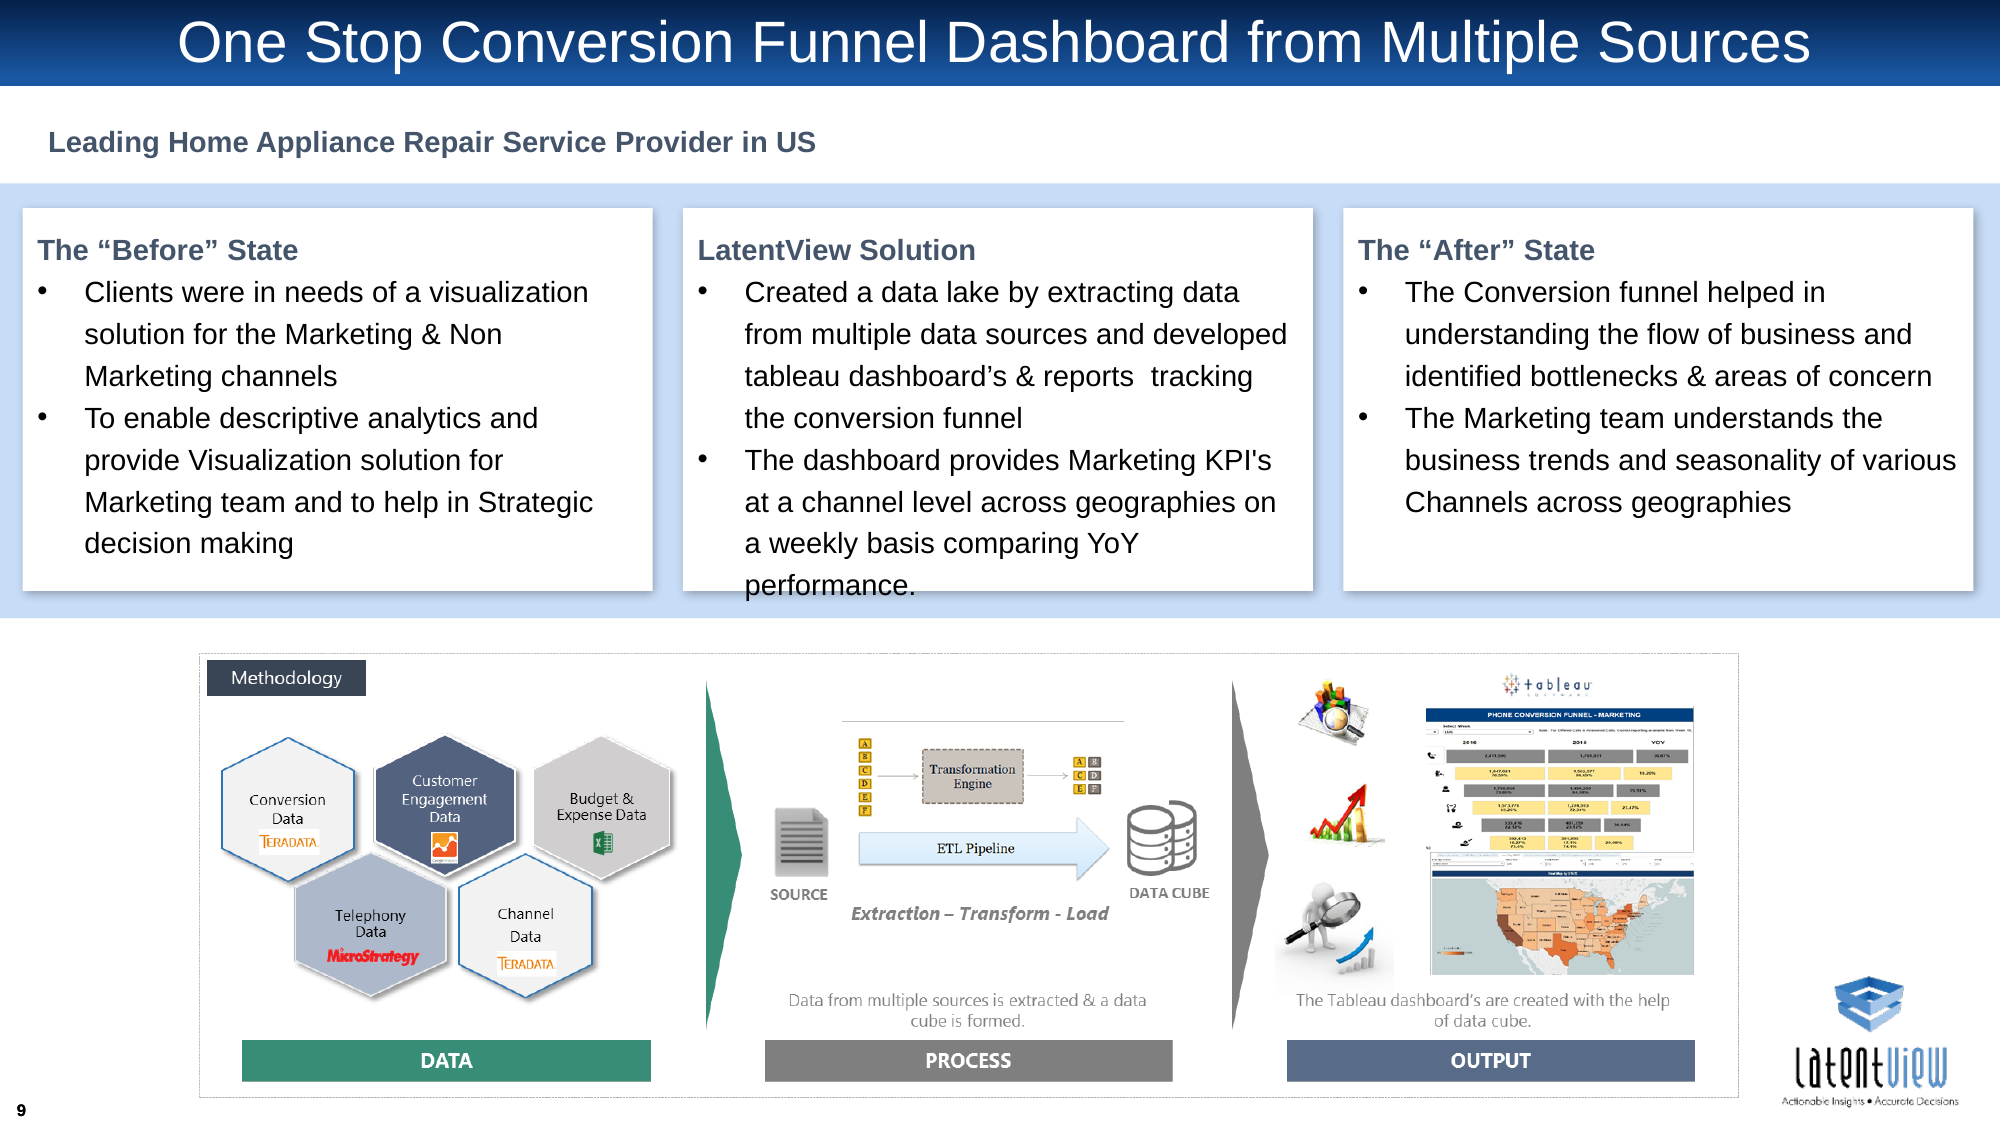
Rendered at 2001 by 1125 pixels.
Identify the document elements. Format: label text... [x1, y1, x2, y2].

picture [1754, 959, 1988, 1125]
text_box LatentView Solution Created a data lake by extracting data from multiple data sources and developed tableau dashboard’s & reports tracking the conversion funnel The dashboard provides Marketing KPI's at a channel level across geographies on a weekly basis comparing YoY performance. [682, 216, 1313, 604]
text_box Leading Home Appliance Repair Service Provider in US [32, 92, 1961, 190]
text_box [1342, 207, 1974, 592]
text_box The “After” State The Conversion funnel helped in understanding the flow of business and identified bottlenecks & areas of concern The Marketing team understands the business trends and seasonality of various Channels across geographies [1343, 216, 1974, 526]
text_box [0, 182, 2000, 619]
text_box The “Before” State Clients were in needs of a visualization solution for the Marketing & Non Marketing channels To enable descriptive analytics and provide Visualization solution for Marketing team and to help in Strategic decision making [22, 216, 653, 568]
text_box [22, 207, 654, 592]
text_box [682, 207, 1314, 592]
picture [199, 604, 1739, 1098]
title One Stop Conversion Funnel Dashboard from Multiple Sources [98, 9, 1894, 77]
